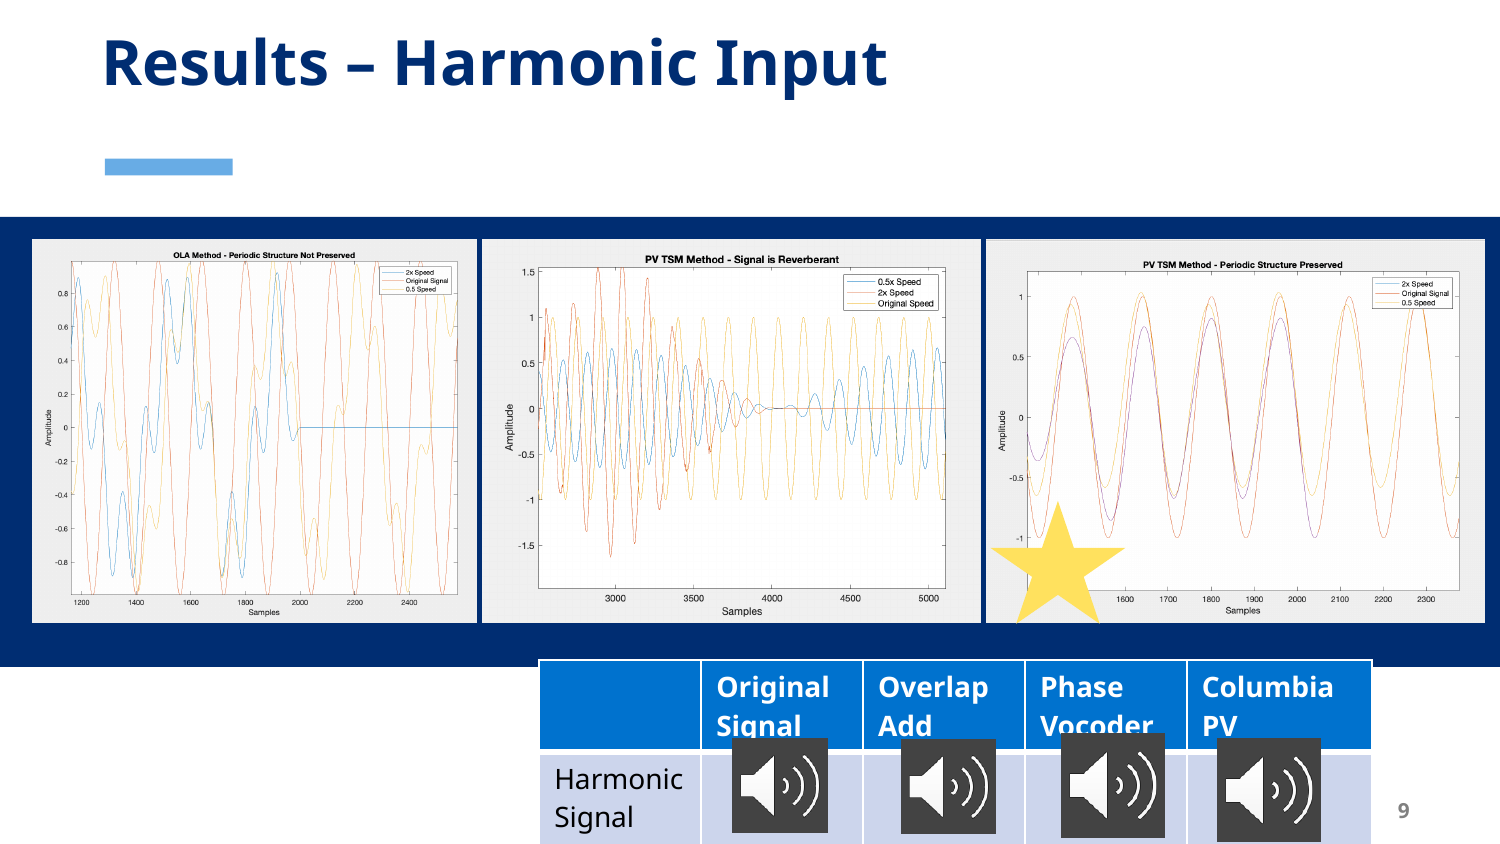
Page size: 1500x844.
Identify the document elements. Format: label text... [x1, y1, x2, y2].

table_cell [1026, 755, 1186, 844]
picture [1059, 732, 1166, 839]
table_cell [702, 755, 862, 844]
picture [986, 239, 1485, 623]
picture [482, 239, 981, 623]
table_header Columbia PV [1188, 661, 1371, 749]
table_header Original Signal [702, 661, 862, 749]
table_cell [1188, 755, 1371, 844]
table_header Phase Vocoder [1026, 661, 1186, 749]
picture [1215, 736, 1323, 843]
picture [31, 239, 477, 623]
table_cell [864, 755, 1024, 844]
picture [731, 736, 829, 834]
table_header Overlap Add [864, 661, 1024, 749]
title Results – Harmonic Input [86, 23, 1414, 108]
table_cell Harmonic Signal [540, 755, 700, 844]
table_header [540, 661, 700, 749]
picture [899, 737, 998, 836]
